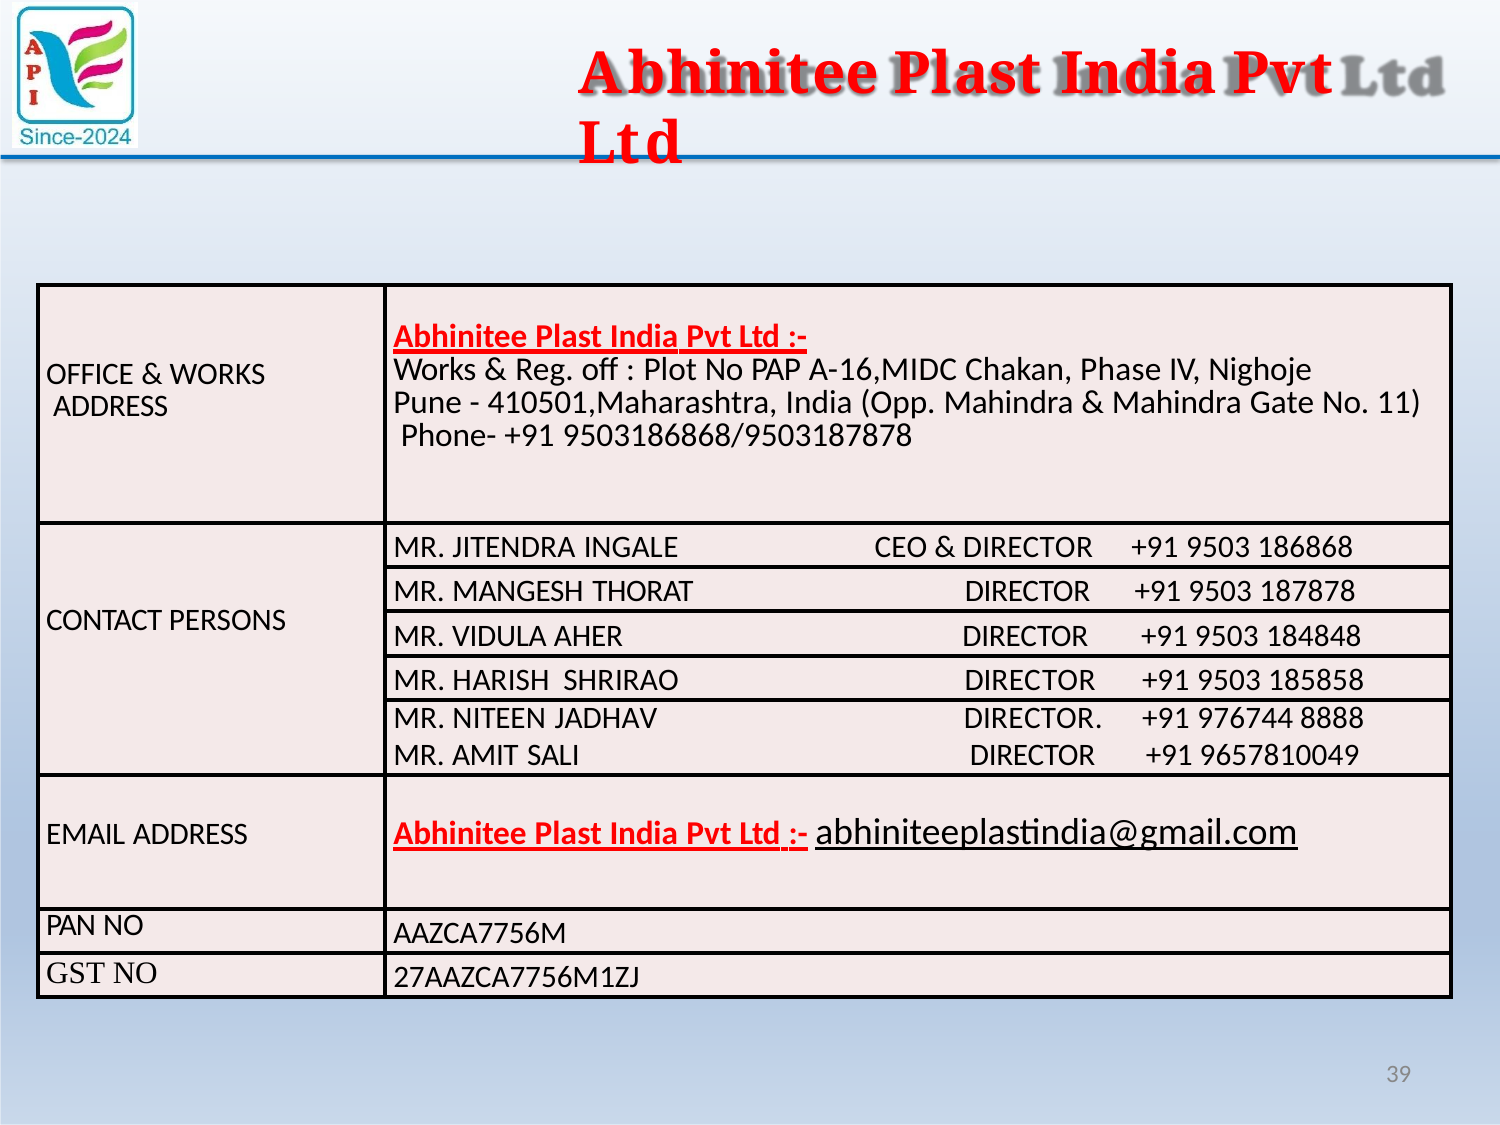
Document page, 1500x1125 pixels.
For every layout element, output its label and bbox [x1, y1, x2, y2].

picture [0, 171, 1500, 1125]
text_box [0, 2, 1500, 171]
